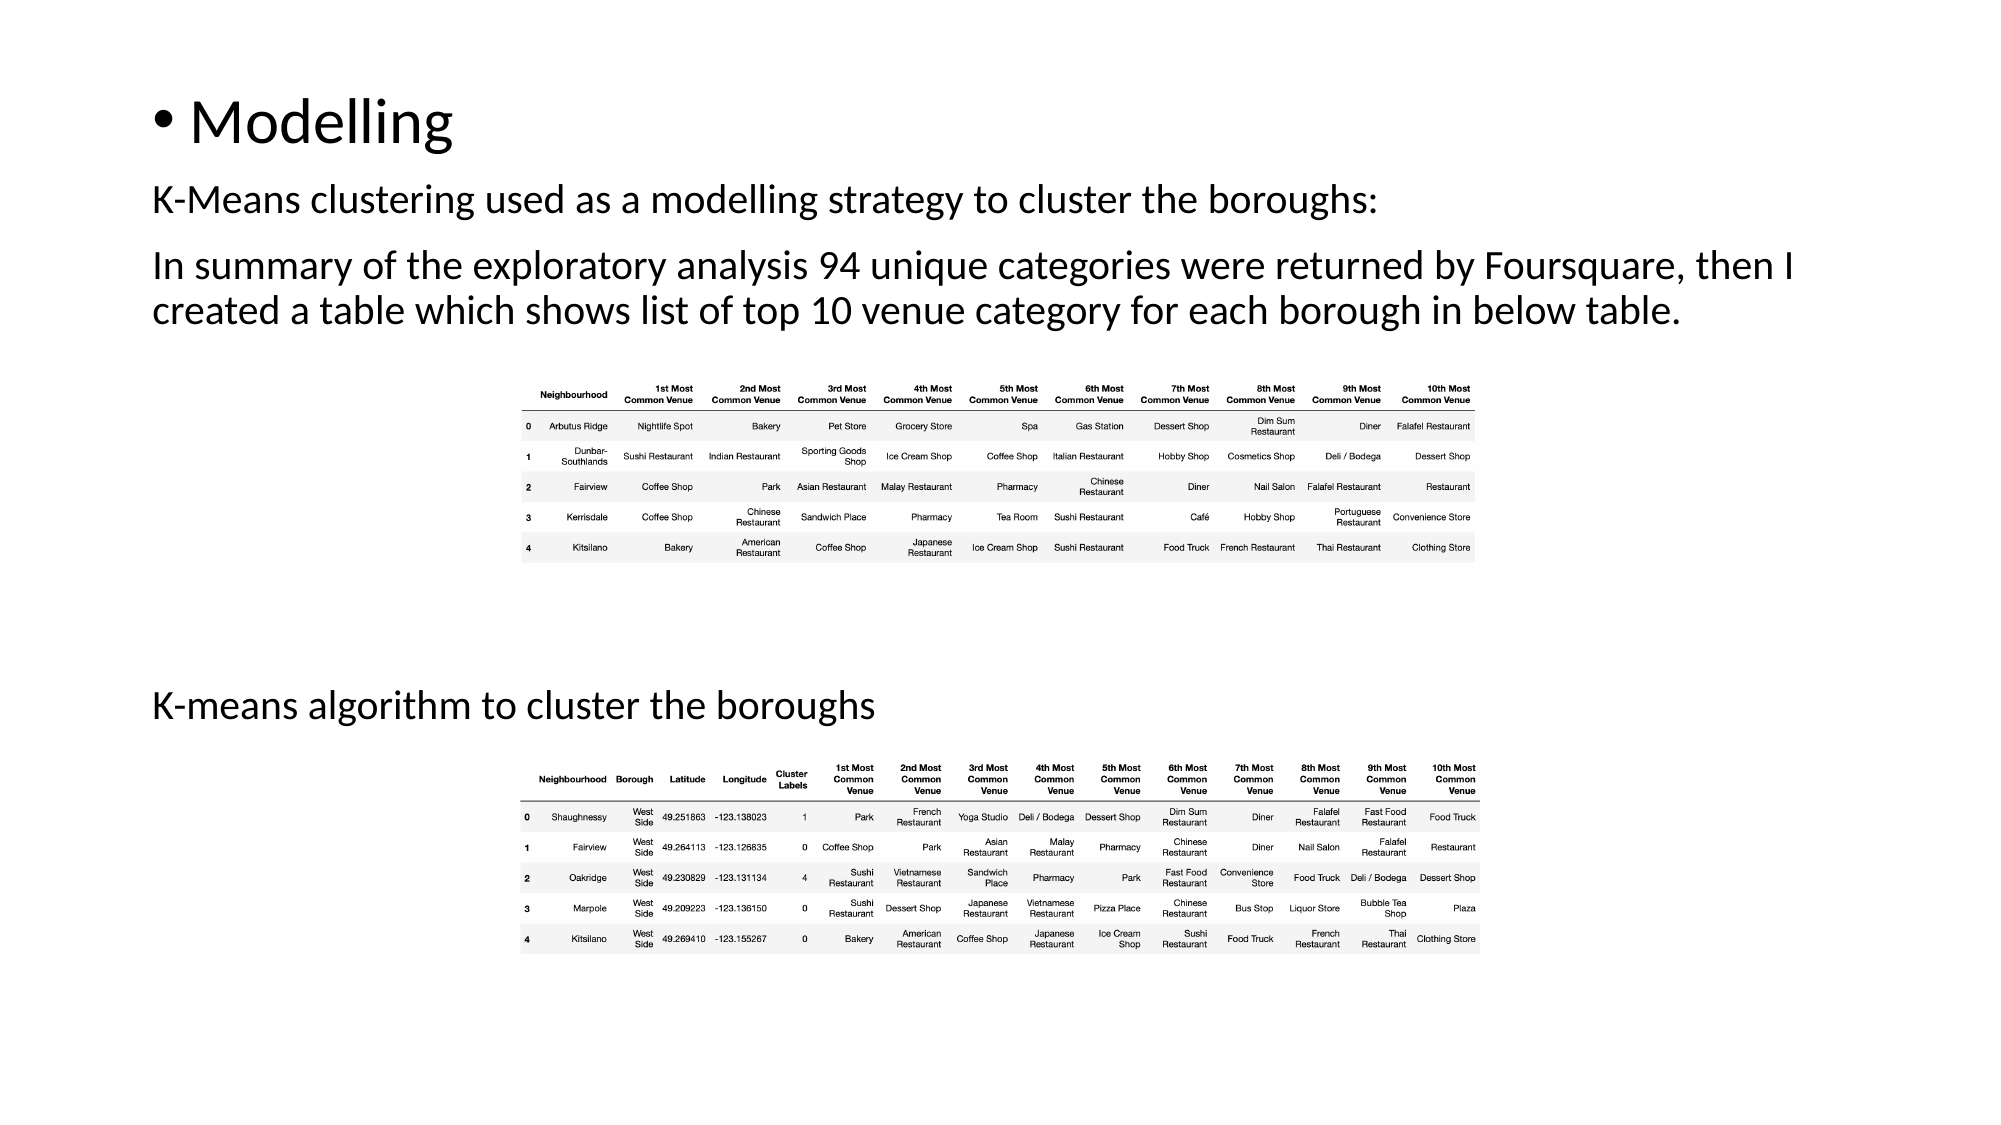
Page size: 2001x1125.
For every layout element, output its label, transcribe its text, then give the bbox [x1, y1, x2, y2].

picture [512, 379, 1488, 563]
picture [512, 762, 1488, 962]
list Modelling K-Means clustering used as a modelling strategy to cluster the boroughs: In summary of the exploratory analysis 94 unique categories were returned by Foursquare, then I created a table which shows list of top 10 venue category for each borough in below table. K-means algorithm to cluster the boroughs [137, 79, 1863, 1014]
